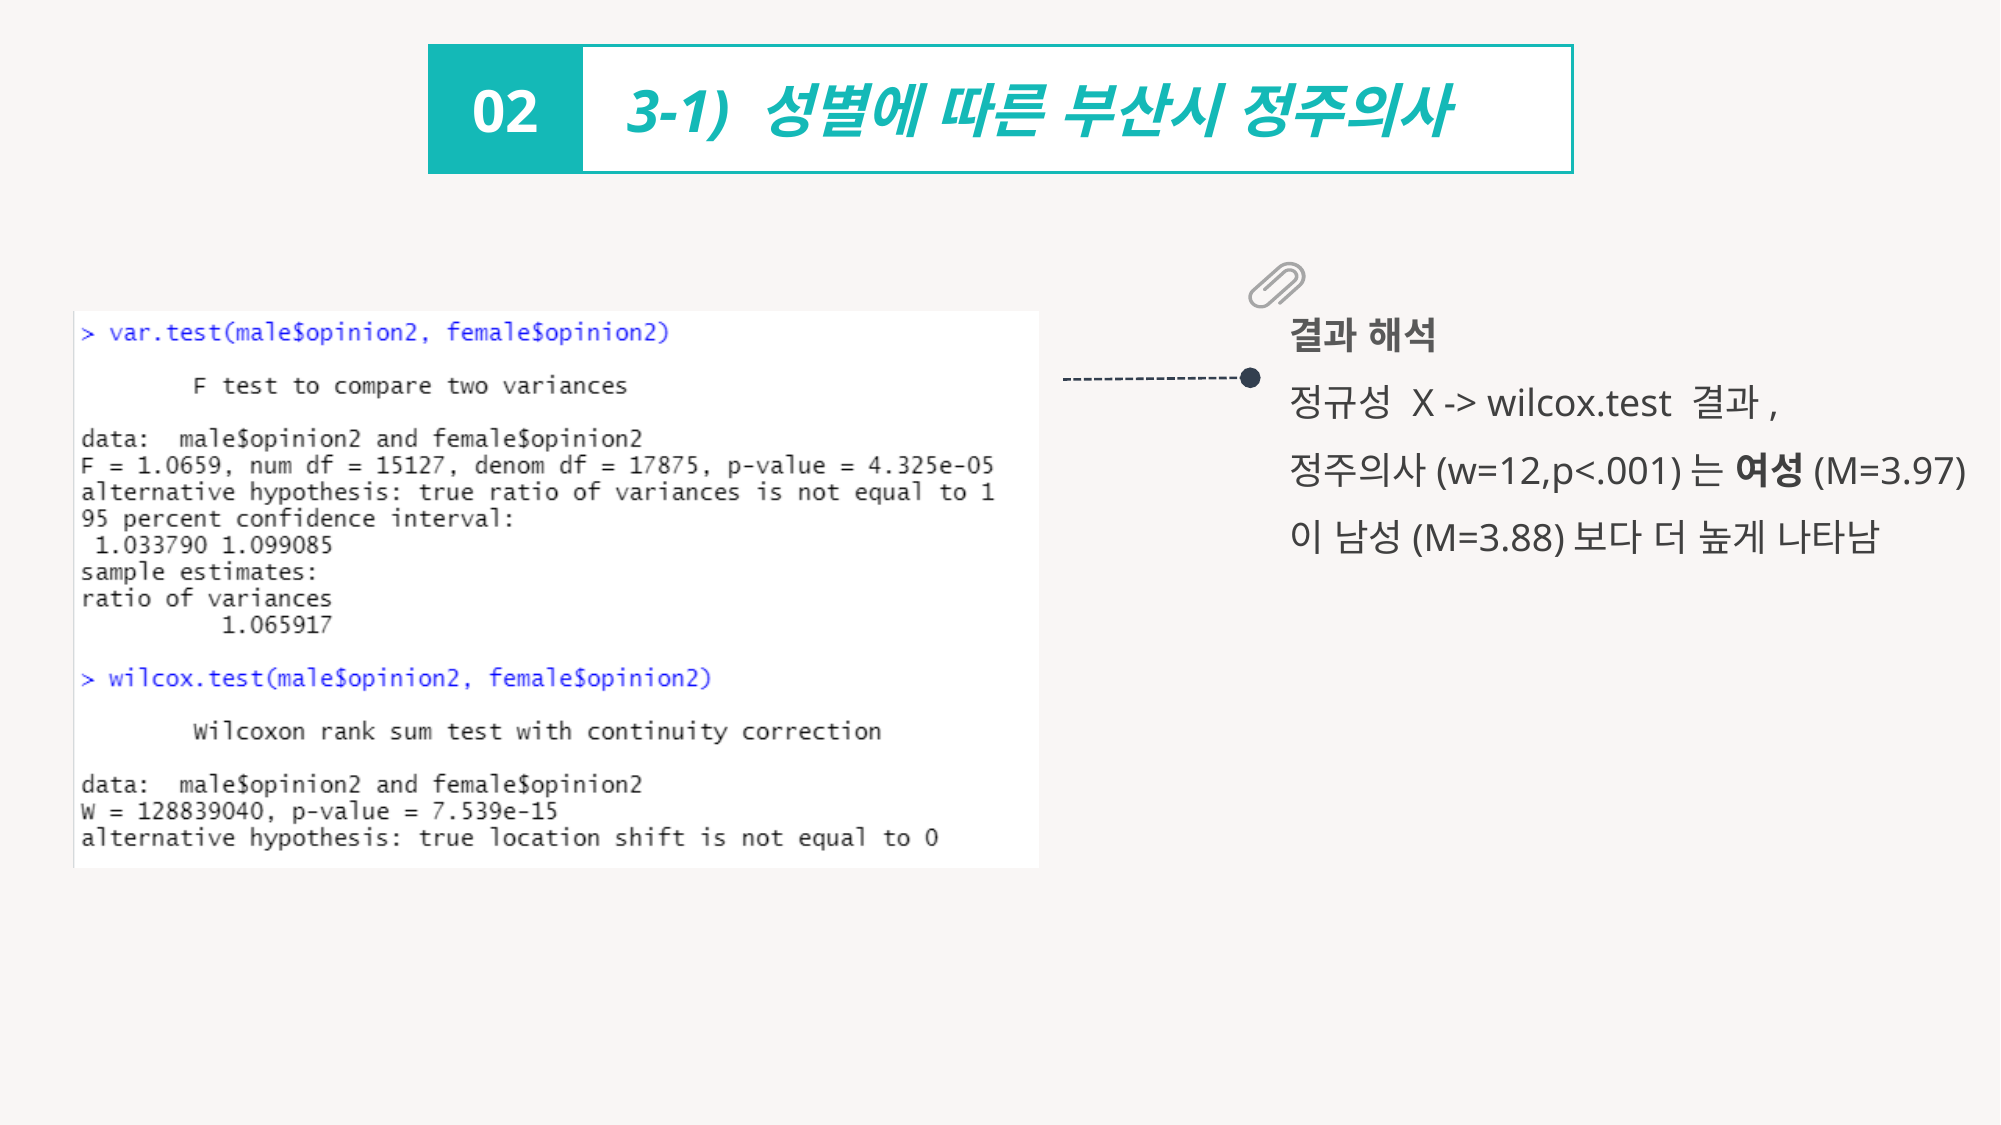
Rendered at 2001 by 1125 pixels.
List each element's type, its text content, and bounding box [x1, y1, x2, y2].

text_box [1248, 261, 1306, 309]
text_box 결과 해석 정규성 X -> wilcox.test 결과, 정주의사(w=12,p<.001)는 여성(M=3.97)이 남성(M=3.88)보다 더 높게 나타남 [1274, 281, 1989, 687]
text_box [429, 45, 1573, 173]
picture [73, 311, 1039, 868]
